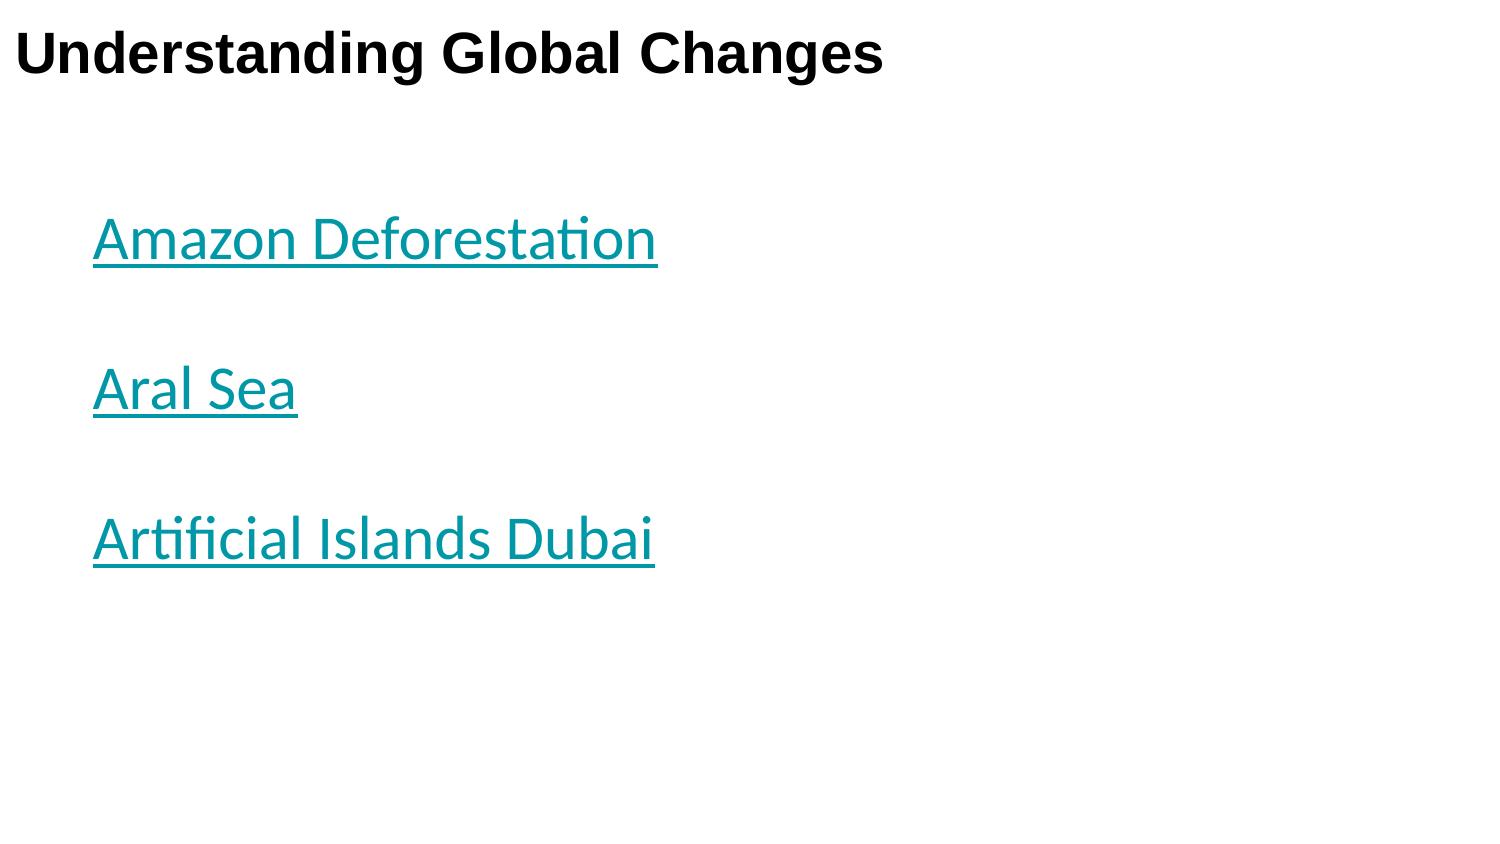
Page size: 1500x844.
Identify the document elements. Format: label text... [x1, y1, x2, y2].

title Understanding Global Changes [0, 0, 1398, 94]
text_box Amazon Deforestation Aral Sea Artificial Islands Dubai [77, 182, 1449, 649]
